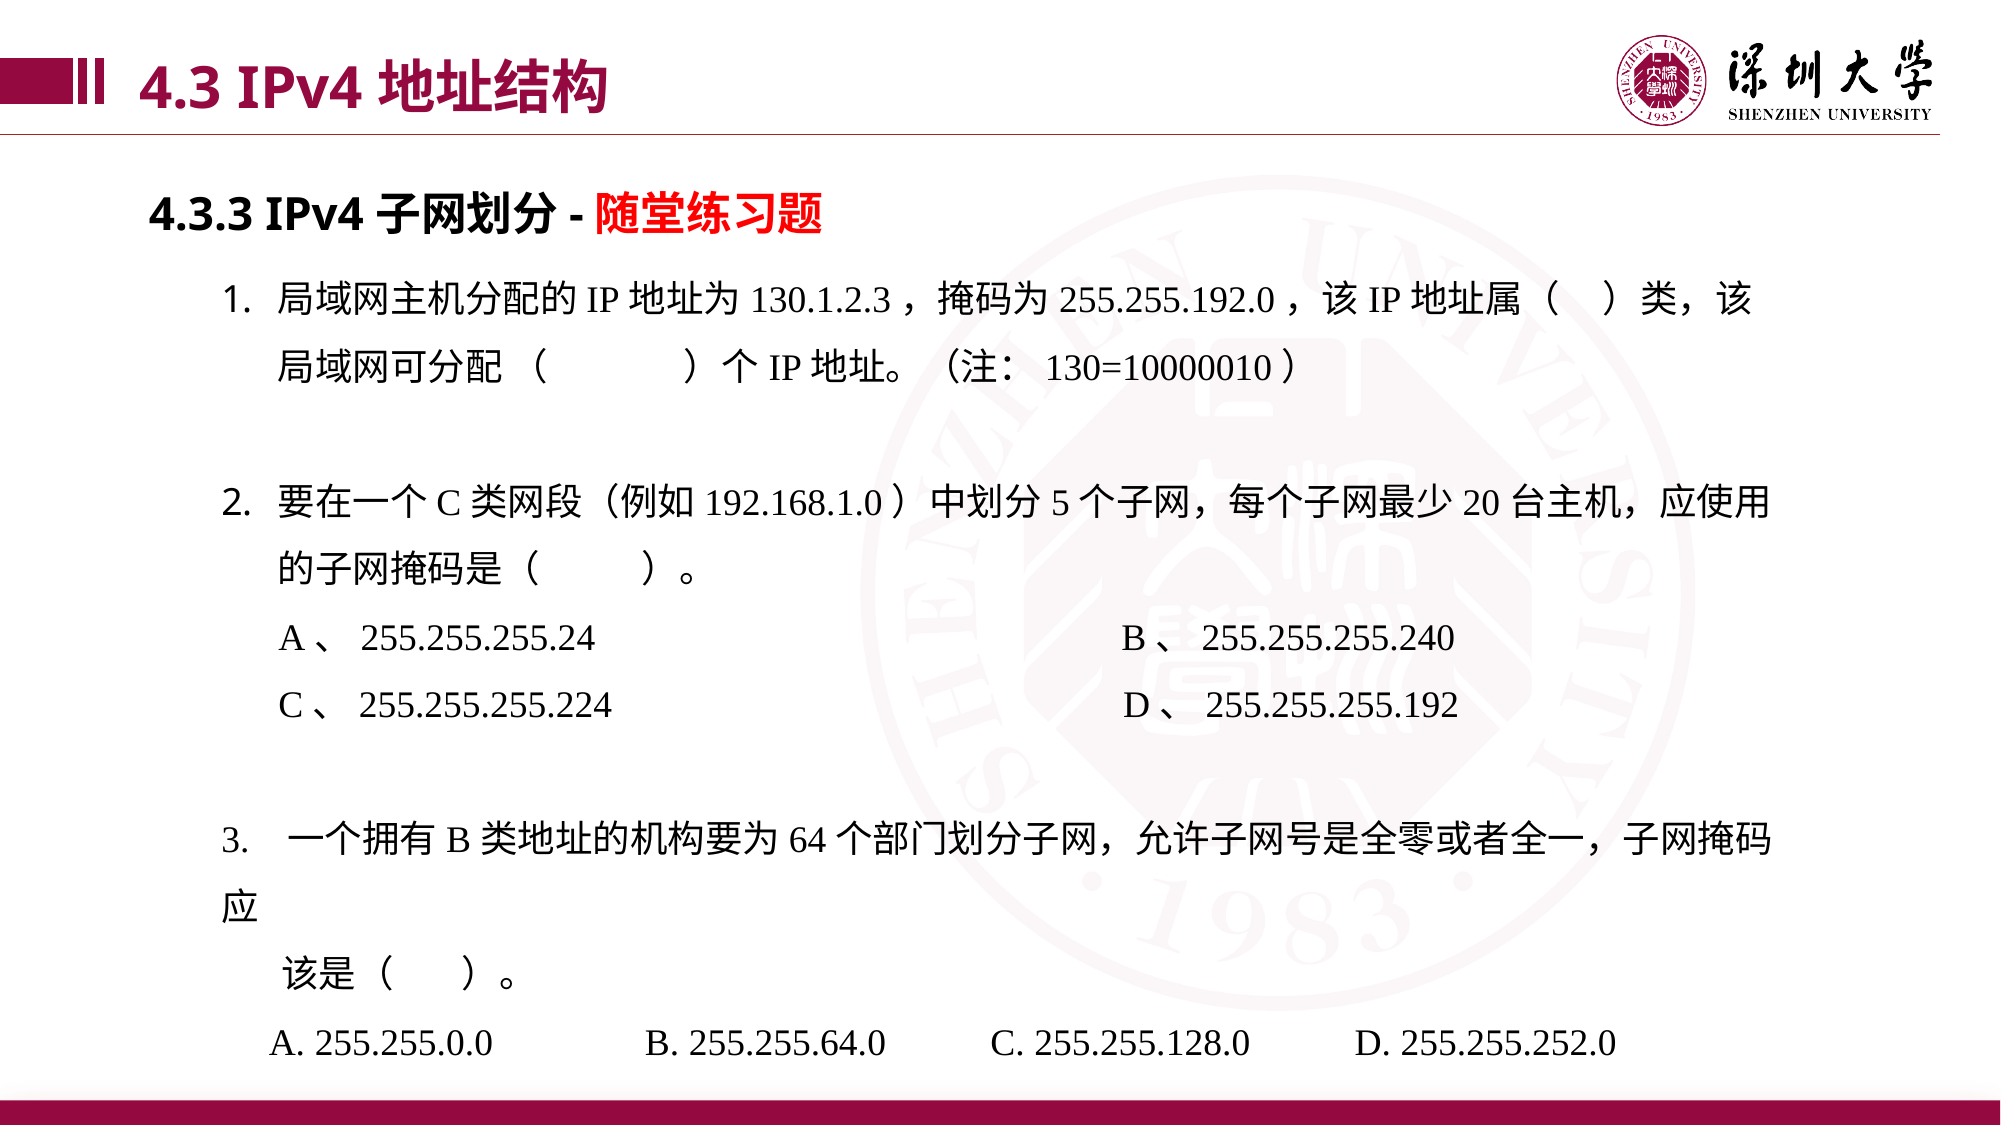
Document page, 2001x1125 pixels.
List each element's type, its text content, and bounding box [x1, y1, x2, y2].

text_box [0, 59, 103, 104]
text_box 4.3.3 IPv4子网划分-随堂练习题 [133, 149, 994, 247]
text_box 局域网主机分配的IP地址为130.1.2.3，掩码为255.255.192.0，该IP地址属（ ）类，该局域网可分配 （ ）个IP地址。（注：130=10000010） 要在一个C类网段（例如192.168.1.0）中划分5个子网，每个子网最少20台主机，应使用的子网掩码是（ ）。 A、255.255.255.24 B、255.255.255.240 C、255.255.255.224 D、255.255.255.192 3. 一个拥有B类地址的机构要为64个部门划分子网，允许子网号是全零或者全一，子网掩码应 该是（ ）。 A. 255.255.0.0 B. 255.255.64.0 C. 255.255.128.0 D. 255.255.252.0 [206, 245, 1801, 1070]
text_box 4.3 IPv4地址结构 [139, 40, 610, 128]
picture [608, 0, 1973, 1055]
